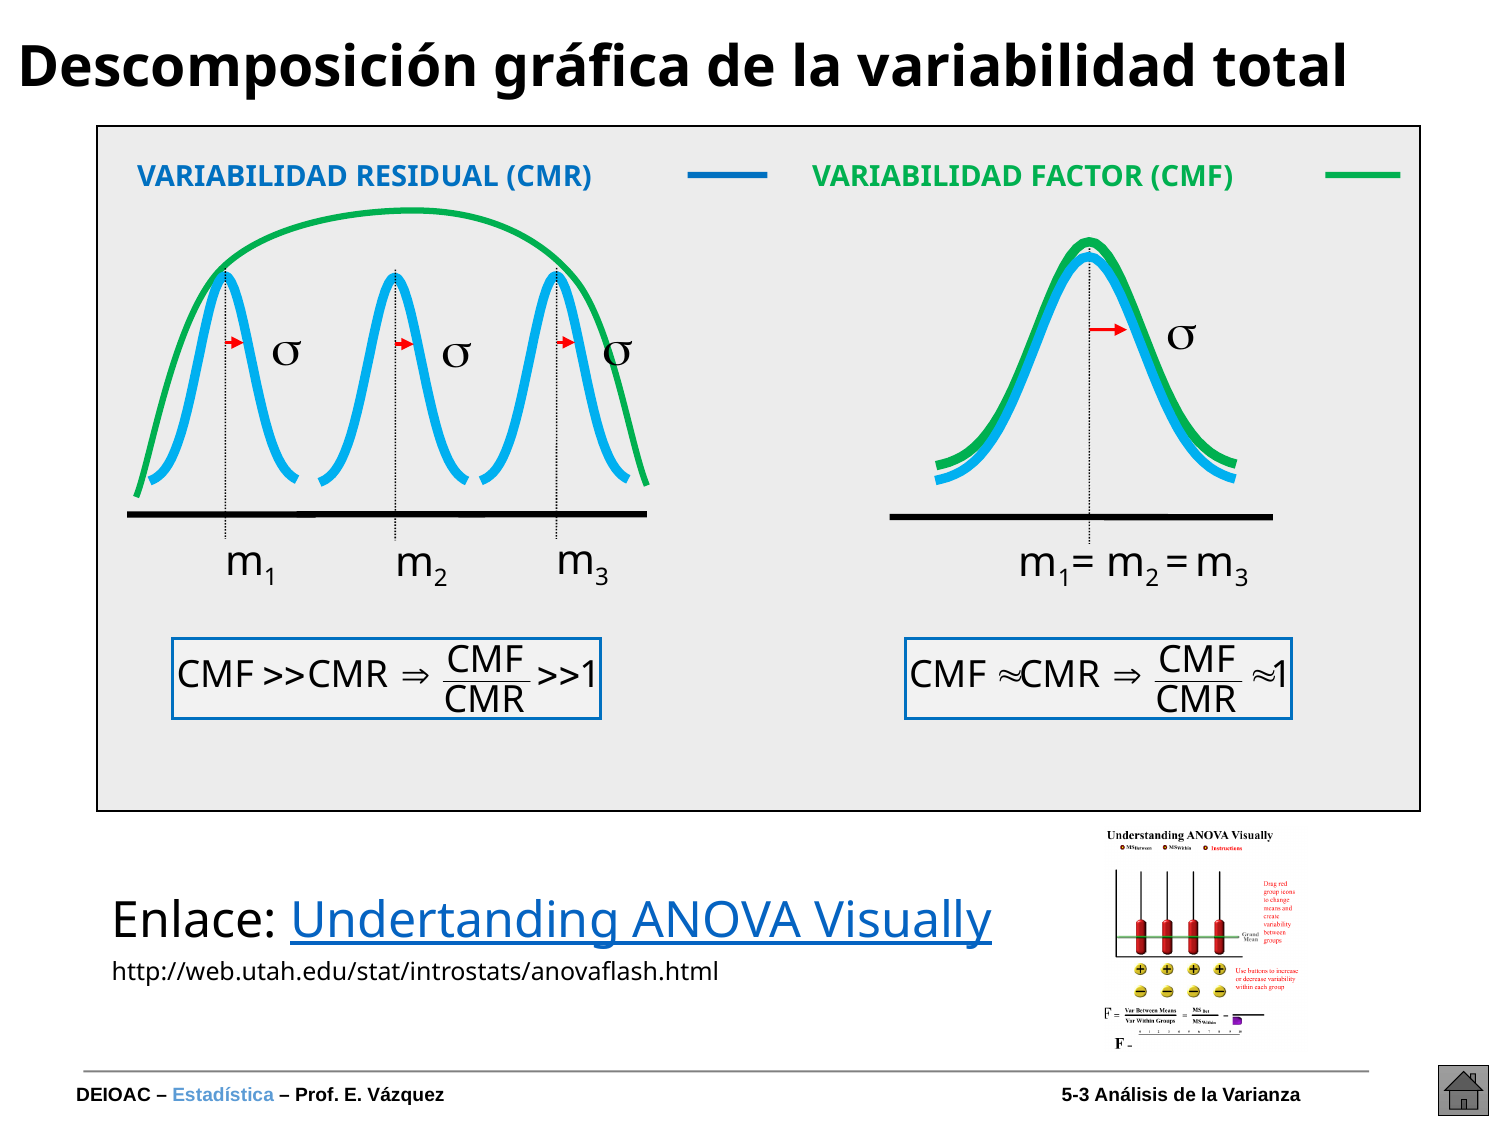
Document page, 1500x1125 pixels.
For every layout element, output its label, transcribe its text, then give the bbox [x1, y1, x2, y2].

text_box Enlace: Undertanding ANOVA Visually http://web.utah.edu/stat/introstats/anovaflash.html [96, 880, 1104, 994]
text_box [122, 149, 768, 201]
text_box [174, 639, 600, 717]
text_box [906, 639, 1290, 717]
picture [1104, 826, 1308, 1052]
text_box [96, 128, 1420, 812]
title Descomposición gráfica de la variabilidad total [2, 8, 1424, 128]
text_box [126, 208, 649, 593]
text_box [797, 149, 1401, 201]
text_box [889, 233, 1290, 593]
